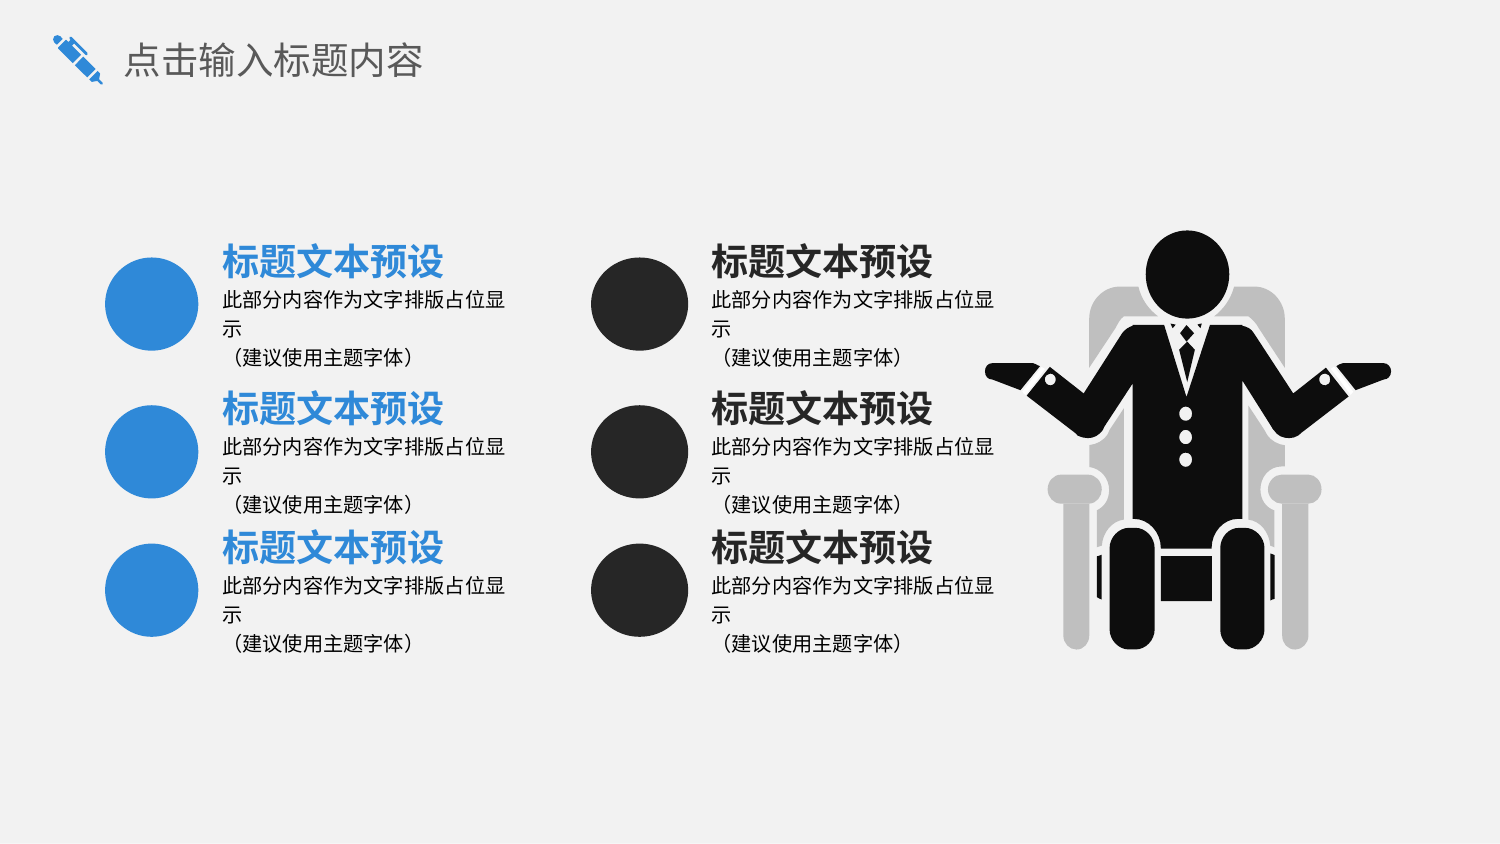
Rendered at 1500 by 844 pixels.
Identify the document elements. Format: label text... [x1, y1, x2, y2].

text_box 点击输入标题内容 [123, 28, 474, 91]
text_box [104, 237, 1025, 657]
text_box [984, 230, 1392, 650]
